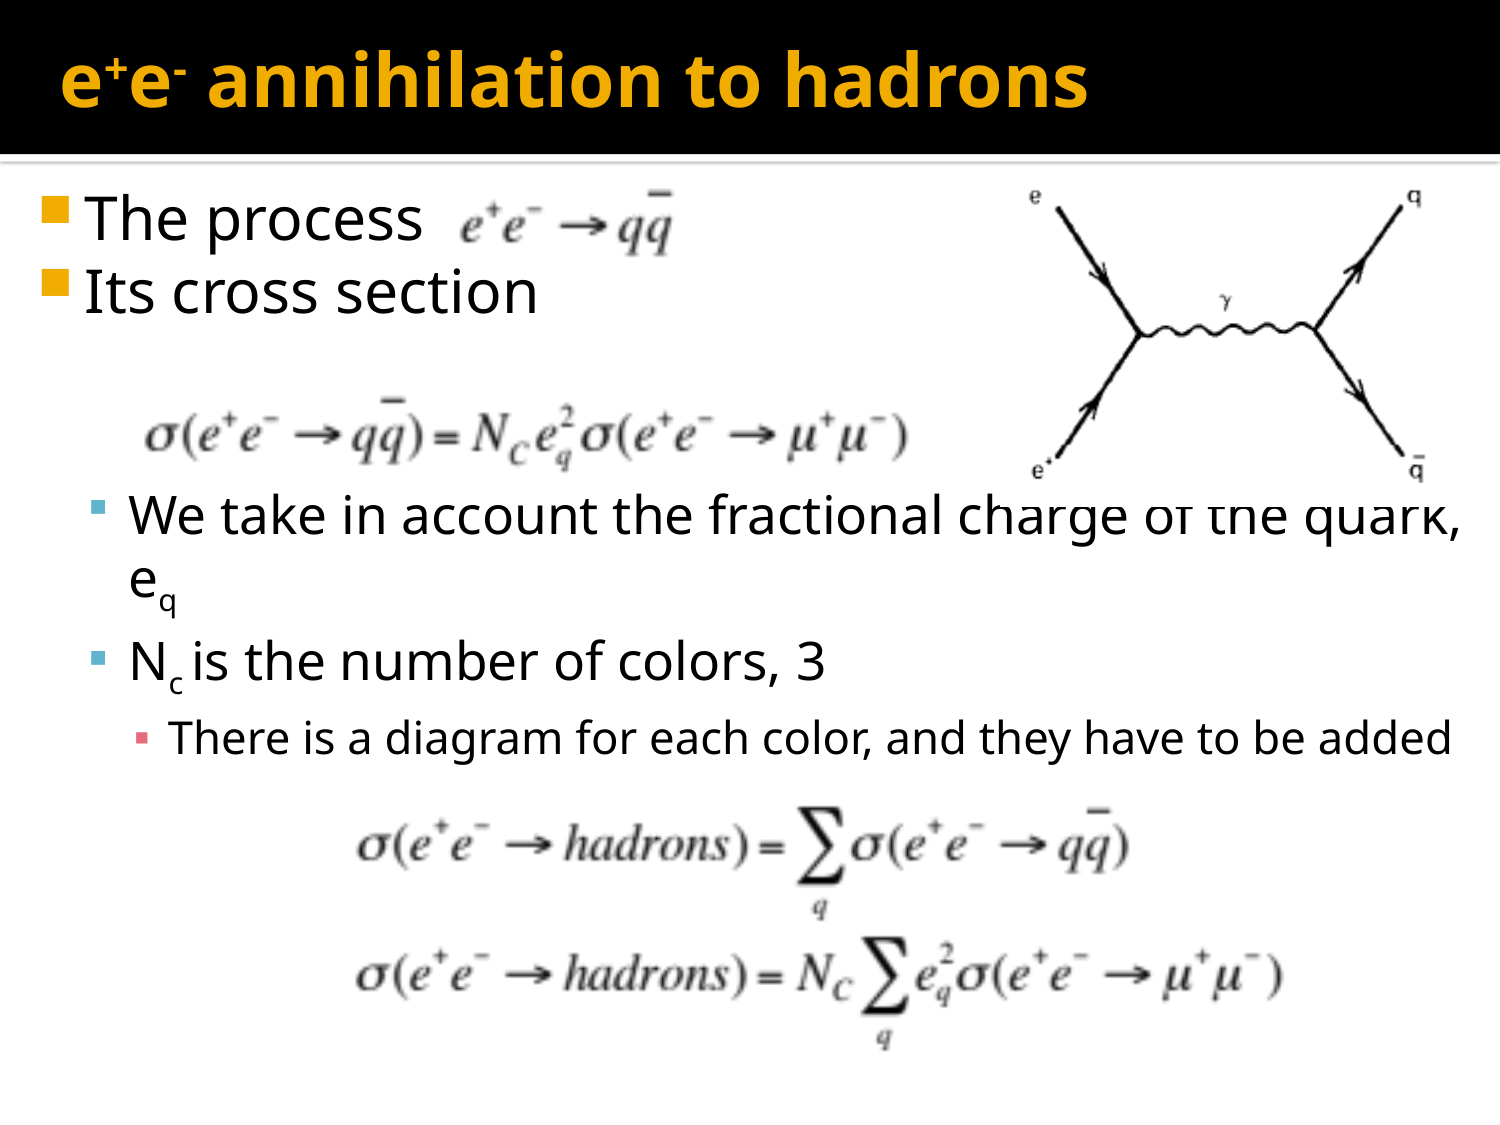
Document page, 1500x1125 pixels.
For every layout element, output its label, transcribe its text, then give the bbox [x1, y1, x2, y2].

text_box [140, 387, 913, 476]
list The process Its cross section We take in account the fractional charge of the quark, eq Nc is the number of colors, 3 There is a diagram for each color, and they have to be added [10, 164, 1500, 777]
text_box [455, 180, 679, 261]
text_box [351, 928, 1288, 1059]
title e+e- annihilation to hadrons [44, 0, 1467, 155]
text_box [351, 798, 1132, 927]
picture [1000, 169, 1477, 507]
